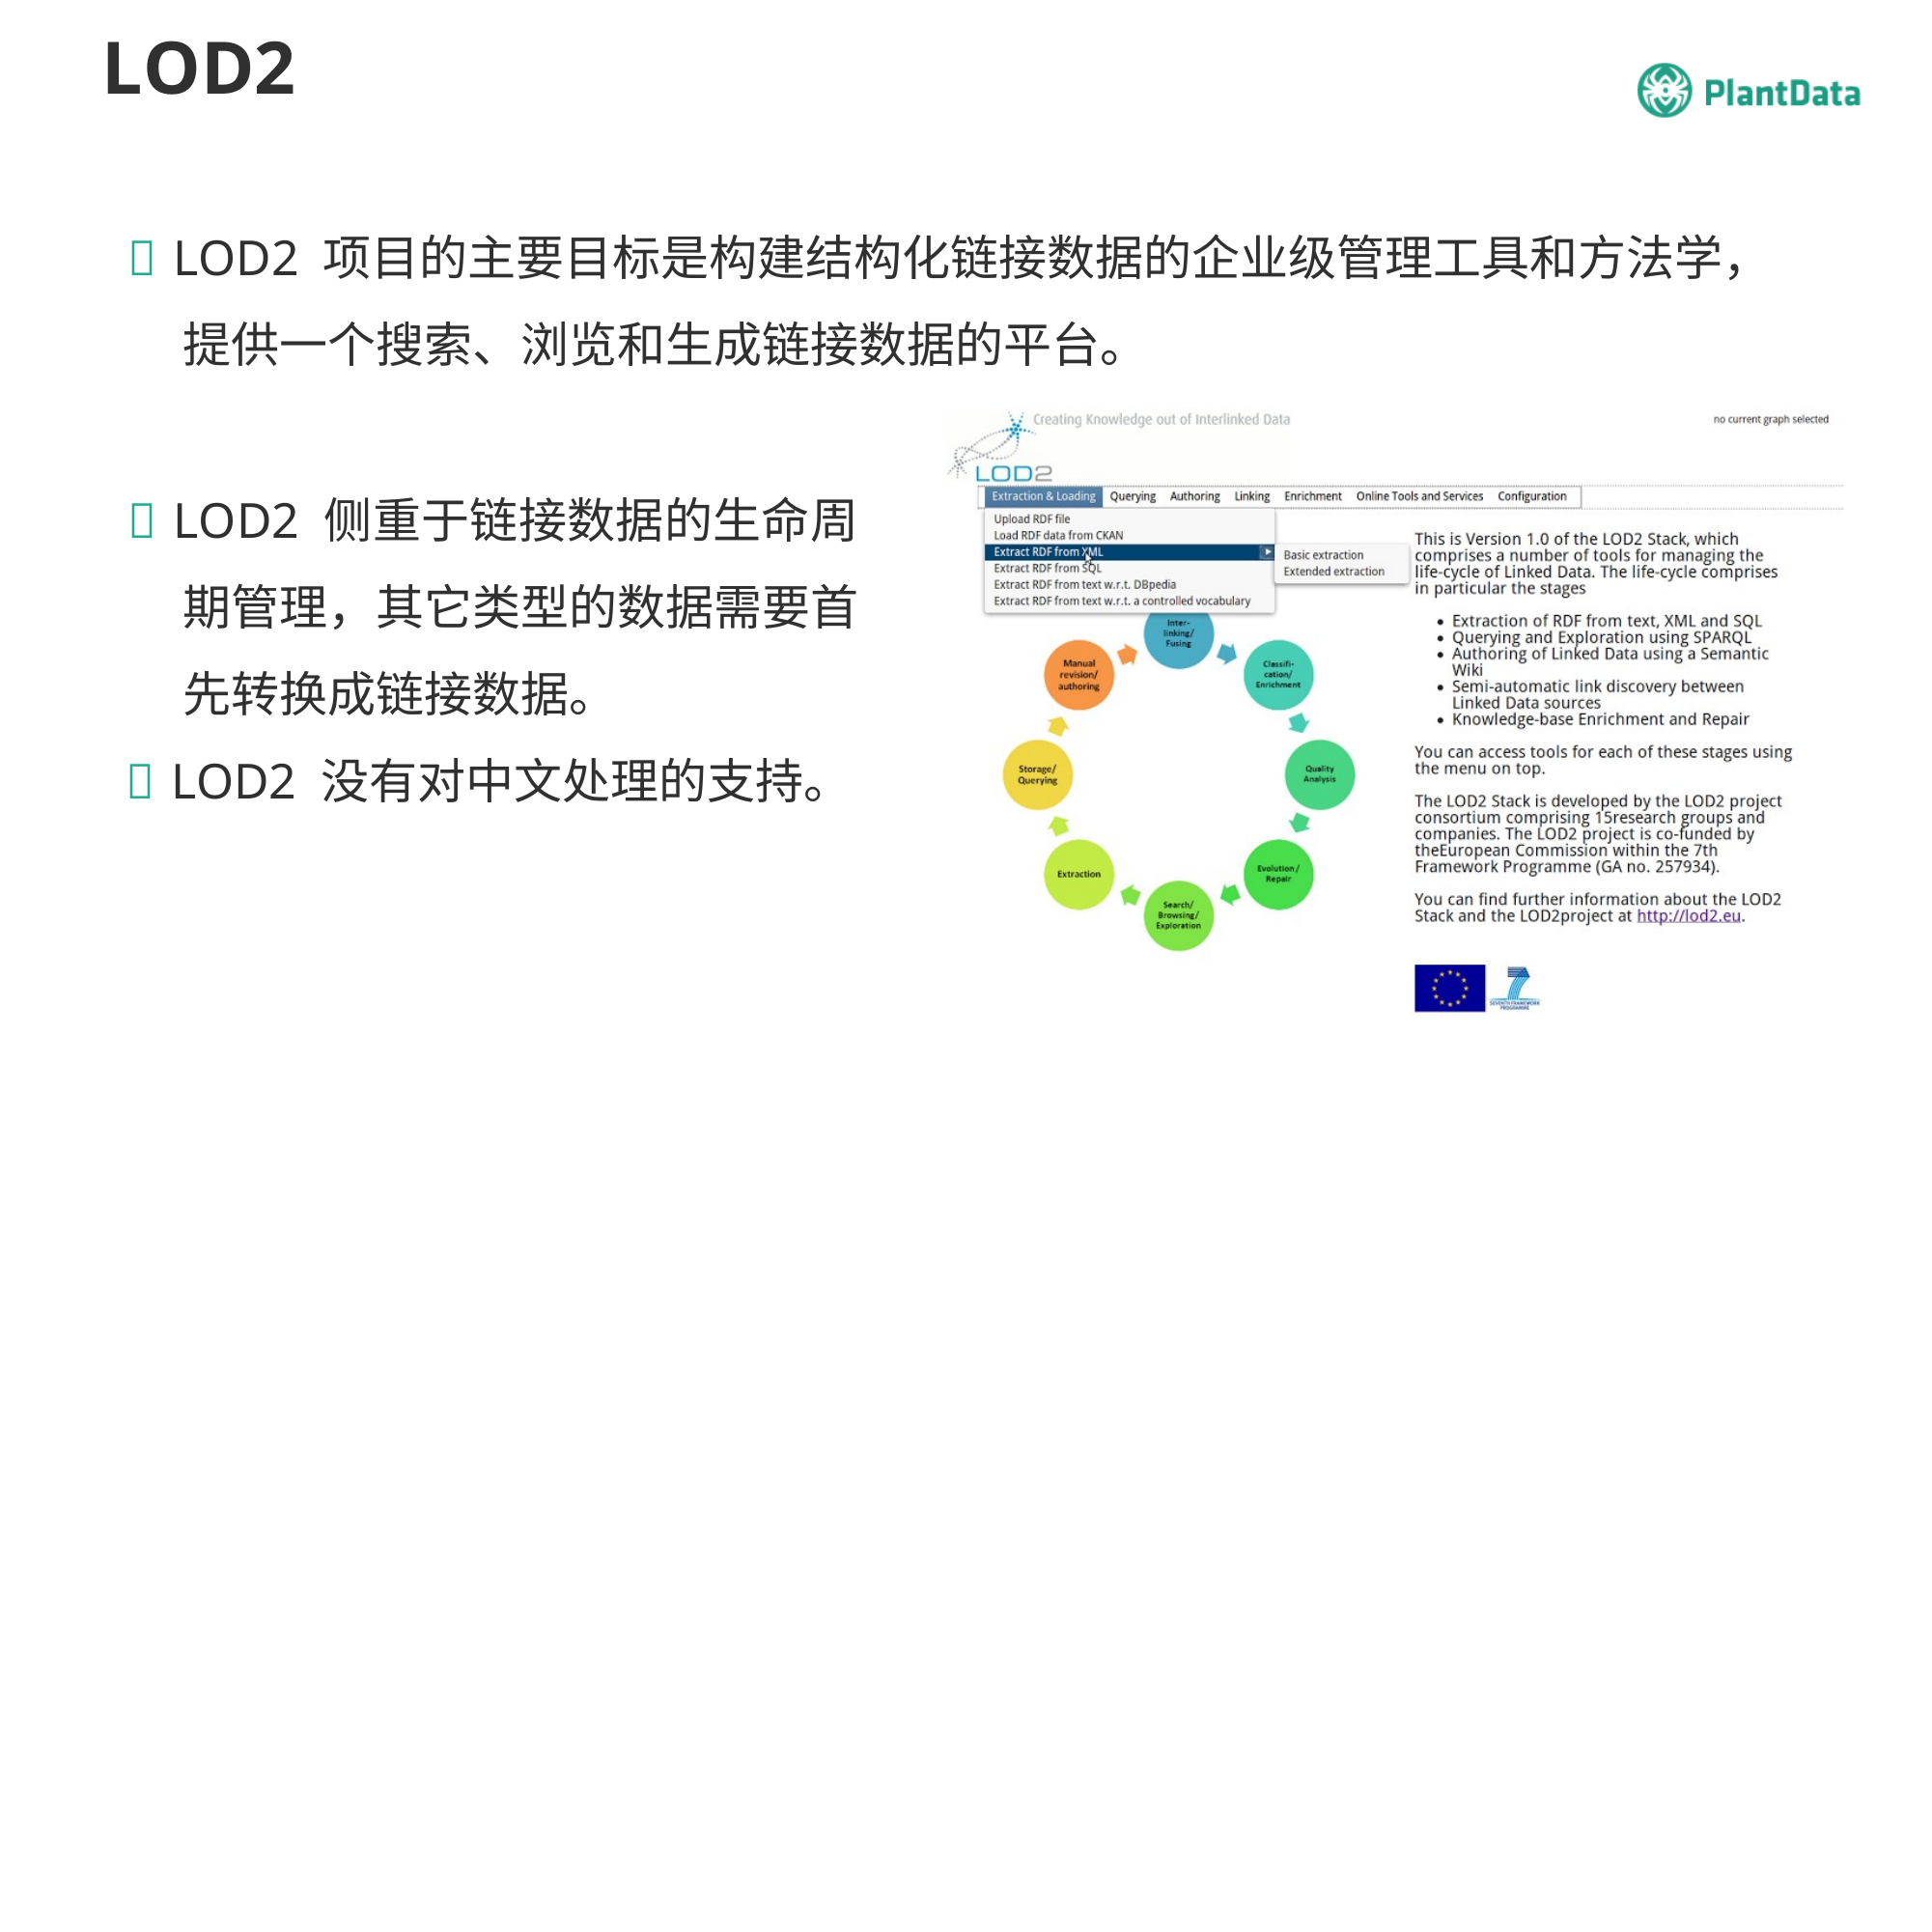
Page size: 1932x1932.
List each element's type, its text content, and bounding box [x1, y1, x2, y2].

text_box [938, 399, 1844, 1022]
text_box  LOD2 项目的主要目标是构建结构化链接数据的企业级管理工具和方法学， 提供一个搜索、浏览和生成链接数据的平台。  LOD2 侧重于链接数据的生命周 期管理，其它类型的数据需要首 先转换成链接数据。  LOD2 没有对中文处理的支持。 [126, 198, 1775, 810]
picture [1631, 59, 1866, 121]
text_box LOD2 [99, 21, 303, 111]
